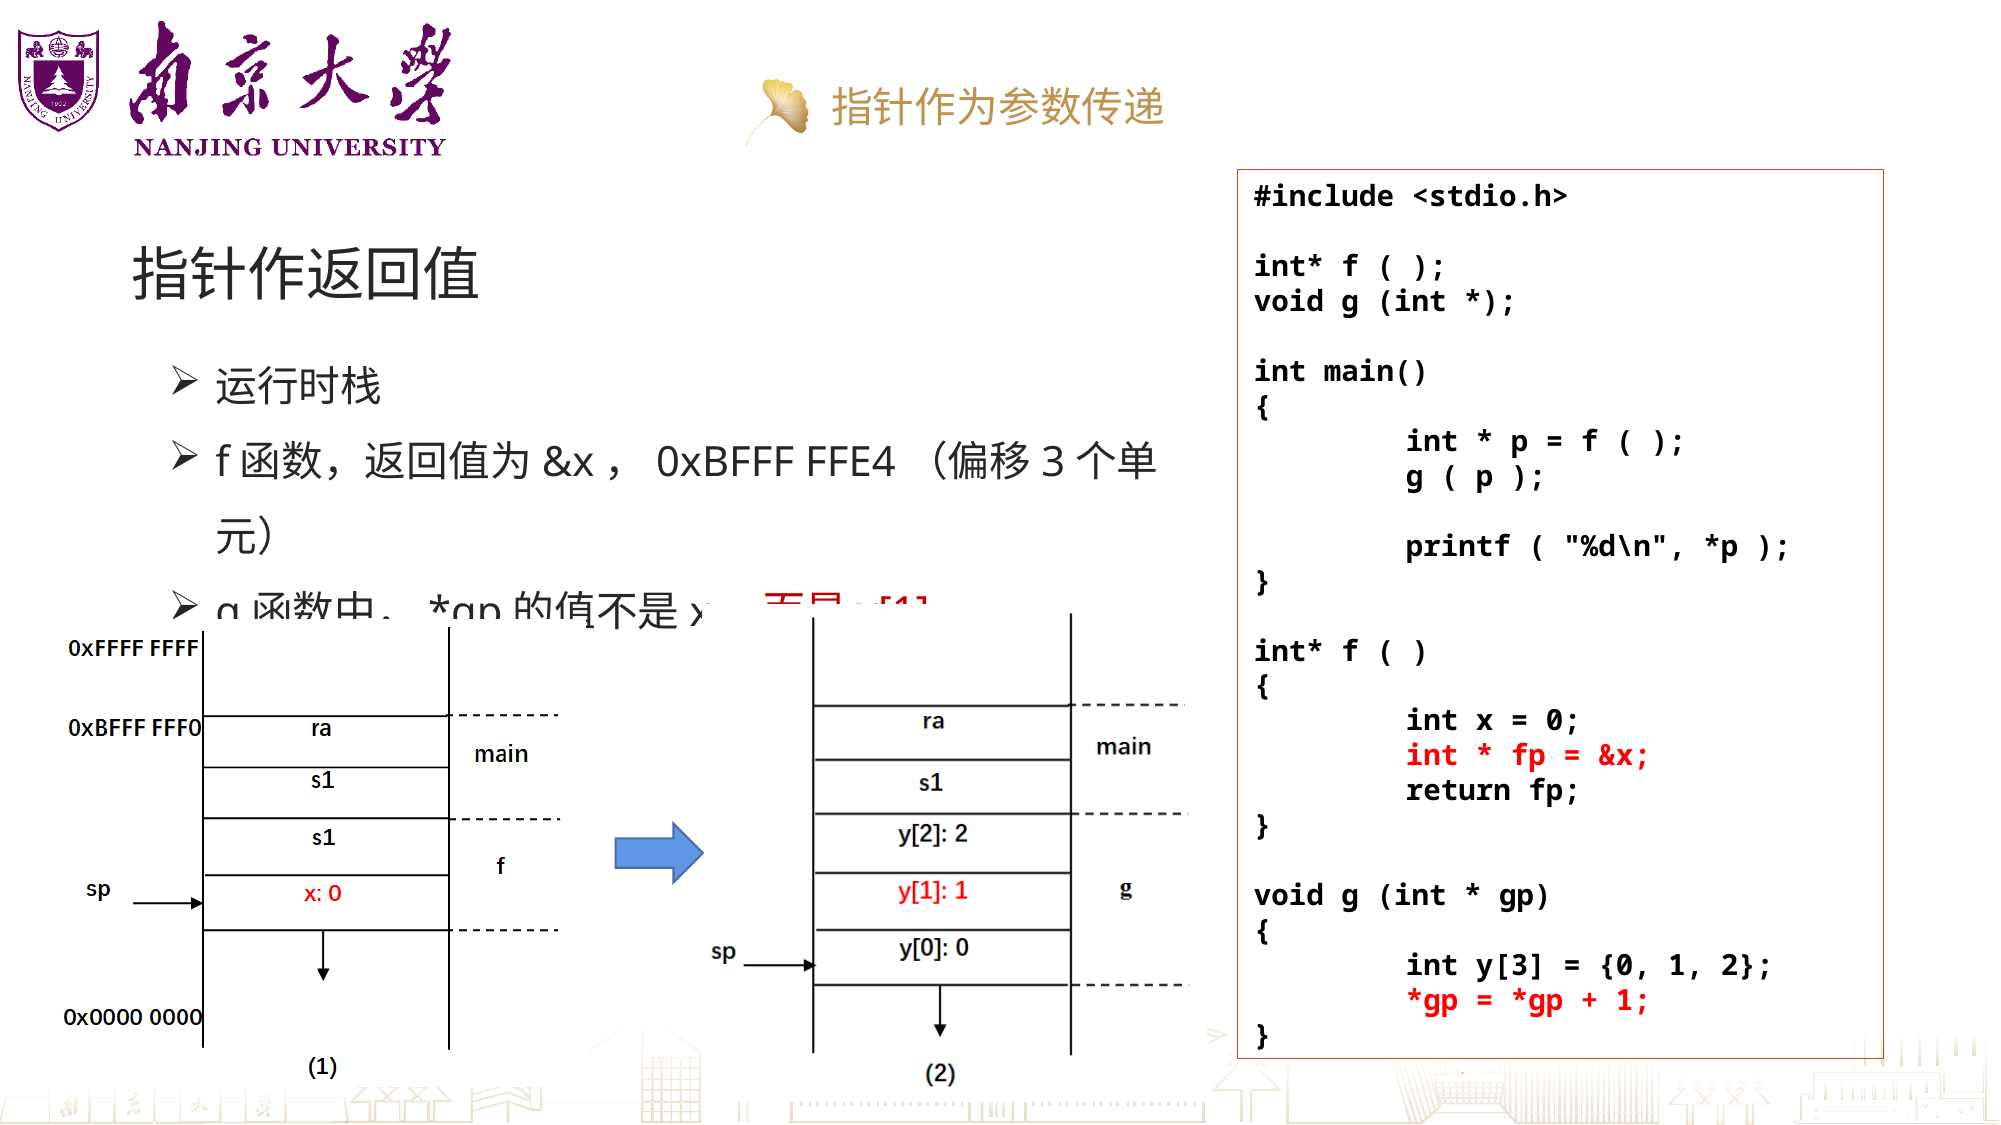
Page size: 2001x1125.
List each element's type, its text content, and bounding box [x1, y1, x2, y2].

picture [731, 64, 830, 169]
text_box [116, 212, 1640, 562]
picture [50, 619, 586, 1087]
text_box #include <stdio.h> int* f ( ); void g (int *); int main() { int * p = f ( ); g ( p ); printf ( "%d\n", *p ); } int* f ( ) { int x = 0; int * fp = &x; return fp; } void g (int * gp) { int y[3] = {0, 1, 2}; *gp = *gp + 1; } [1237, 169, 1884, 1059]
picture [18, 21, 451, 160]
text_box [614, 821, 702, 885]
picture [702, 604, 1207, 1102]
text_box 指针作为参数传递 [816, 73, 1338, 139]
